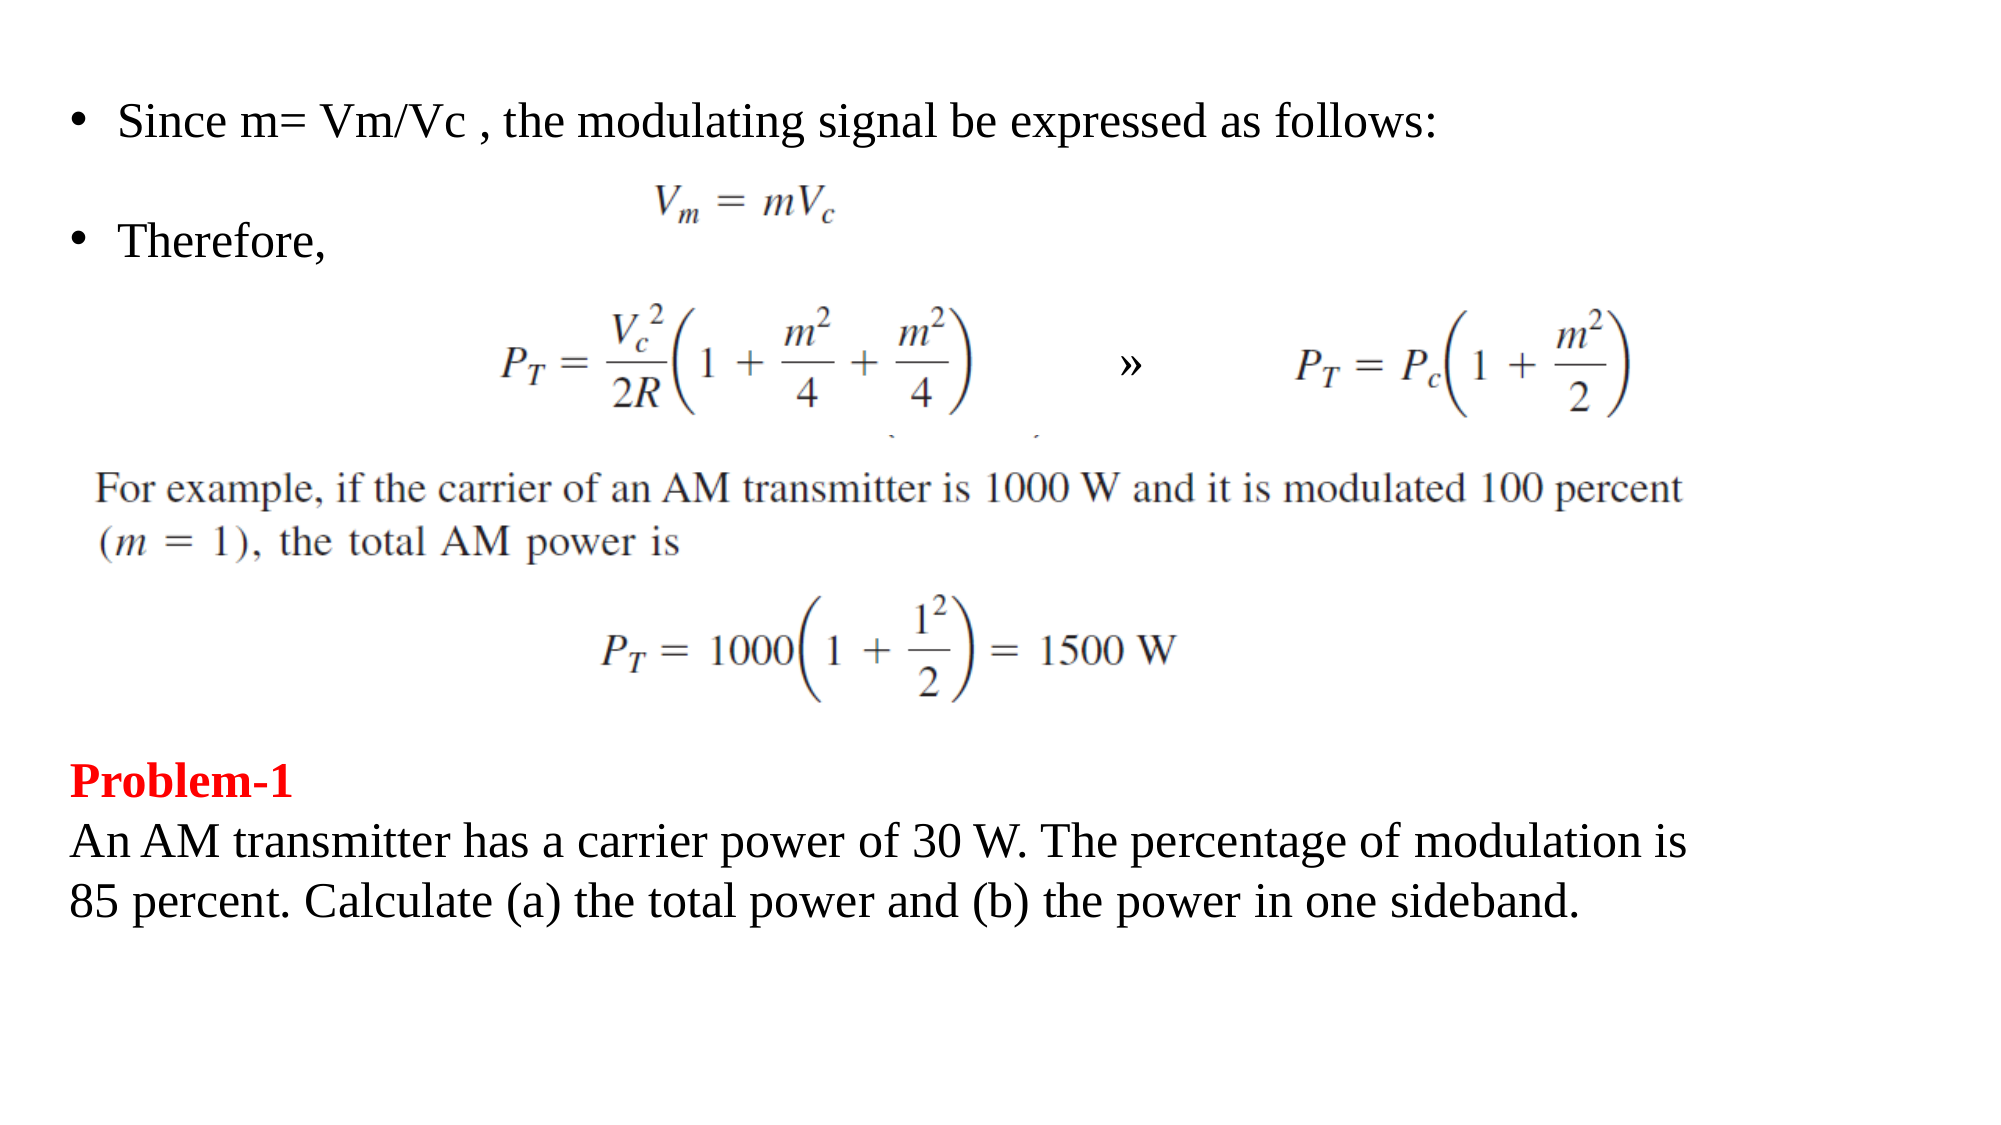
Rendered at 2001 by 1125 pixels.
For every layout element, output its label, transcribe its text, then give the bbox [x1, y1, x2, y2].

picture [1270, 284, 1652, 424]
text_box Since m= Vm/Vc , the modulating signal be expressed as follows: Therefore, » Problem-1 An AM transmitter has a carrier power of 30 W. The percentage of modulation is 85 percent. Calculate (a) the total power and (b) the power in one sideband. [55, 80, 1879, 996]
picture [475, 269, 982, 434]
picture [636, 154, 867, 244]
picture [78, 435, 1731, 720]
